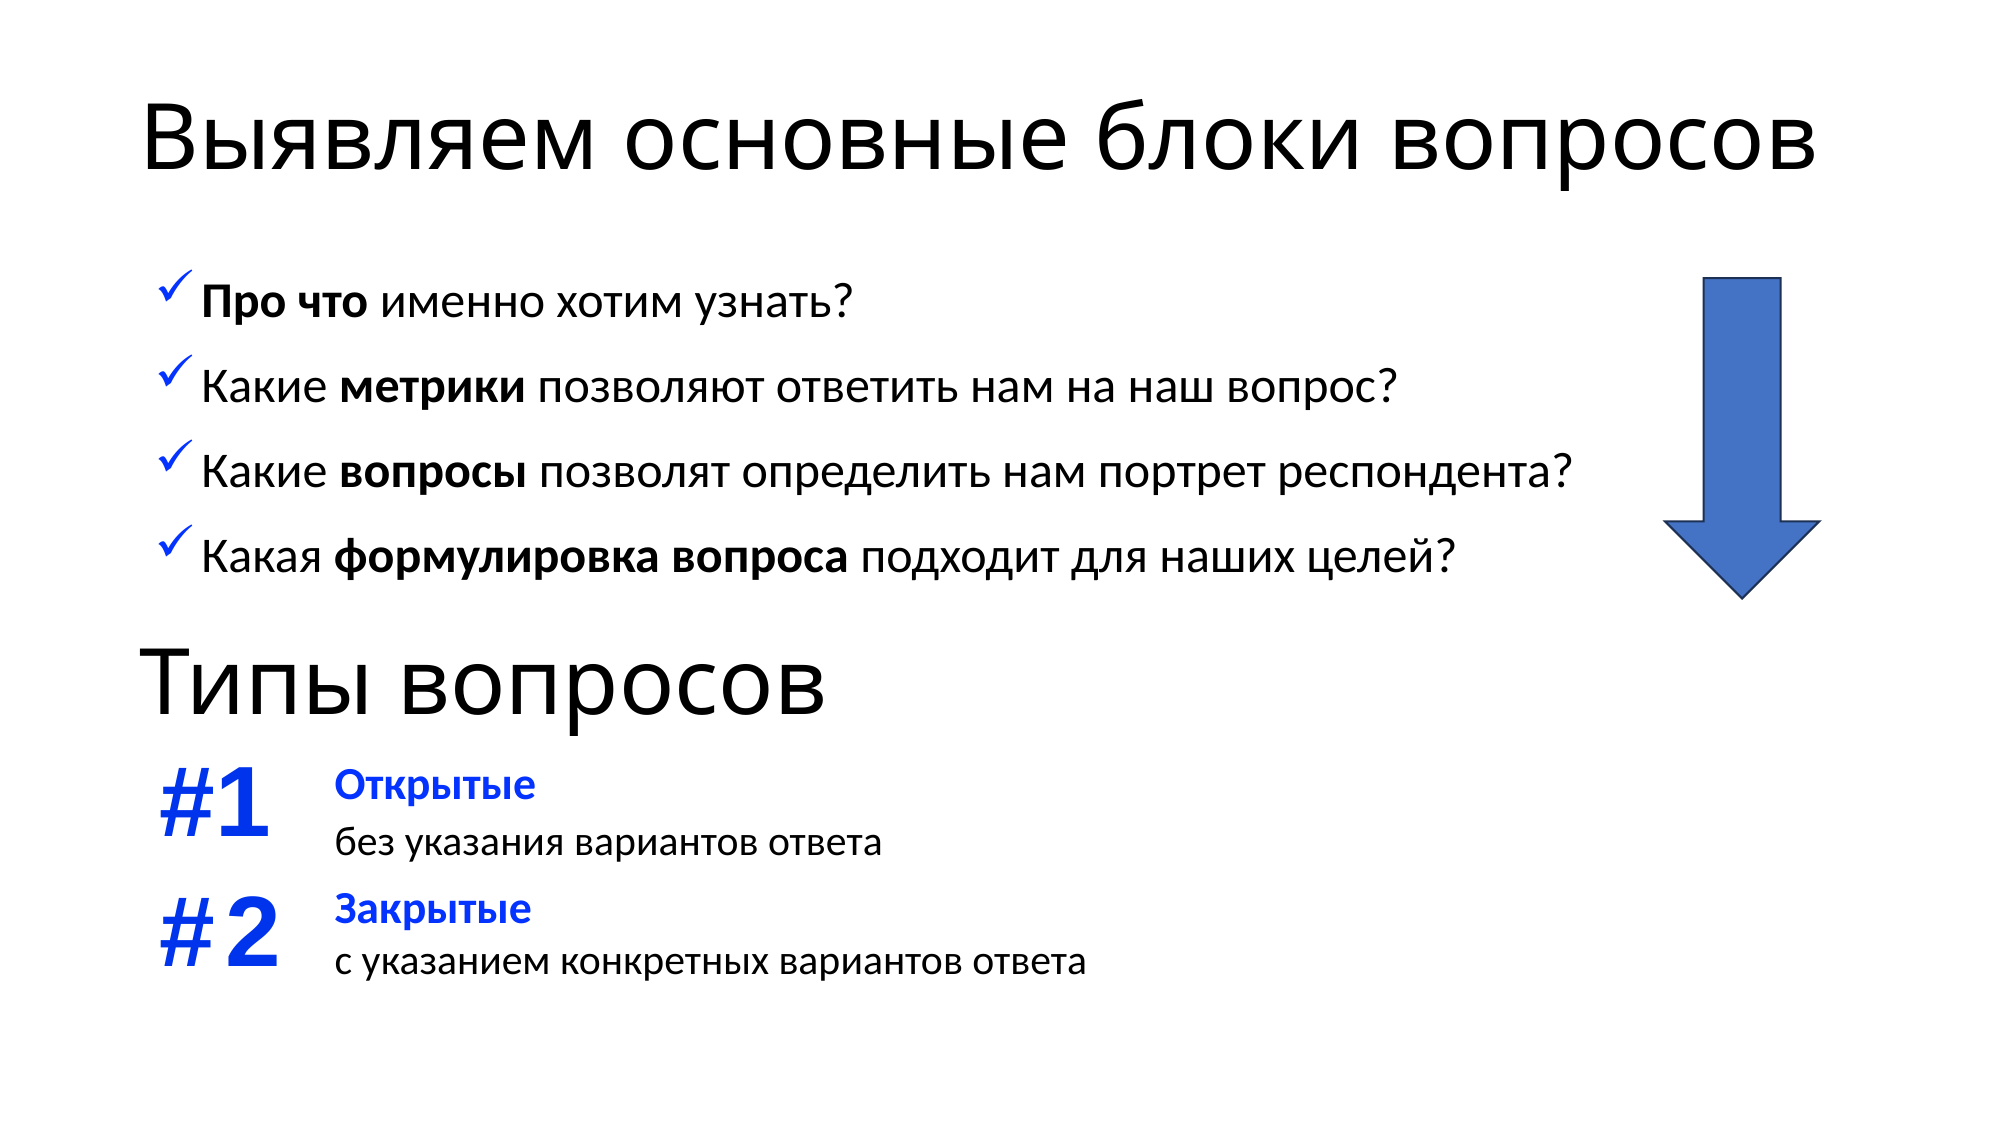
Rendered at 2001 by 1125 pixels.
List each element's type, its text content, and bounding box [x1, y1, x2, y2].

text_box #1 #2 [146, 733, 300, 987]
list Про что именно хотим узнать? Какие метрики позволяют ответить нам на наш вопрос? Какие вопросы позволят определить нам портрет респондента? Какая формулировка вопроса подходит для наших целей? [137, 259, 1648, 599]
text_box Открытые без указания вариантов ответа [332, 745, 1044, 864]
text_box Закрытые с указанием конкретных вариантов ответа [332, 875, 1193, 983]
title Выявляем основные блоки вопросов [137, 36, 1863, 227]
text_box Типы вопросов [137, 611, 1193, 733]
text_box [1662, 277, 1822, 600]
